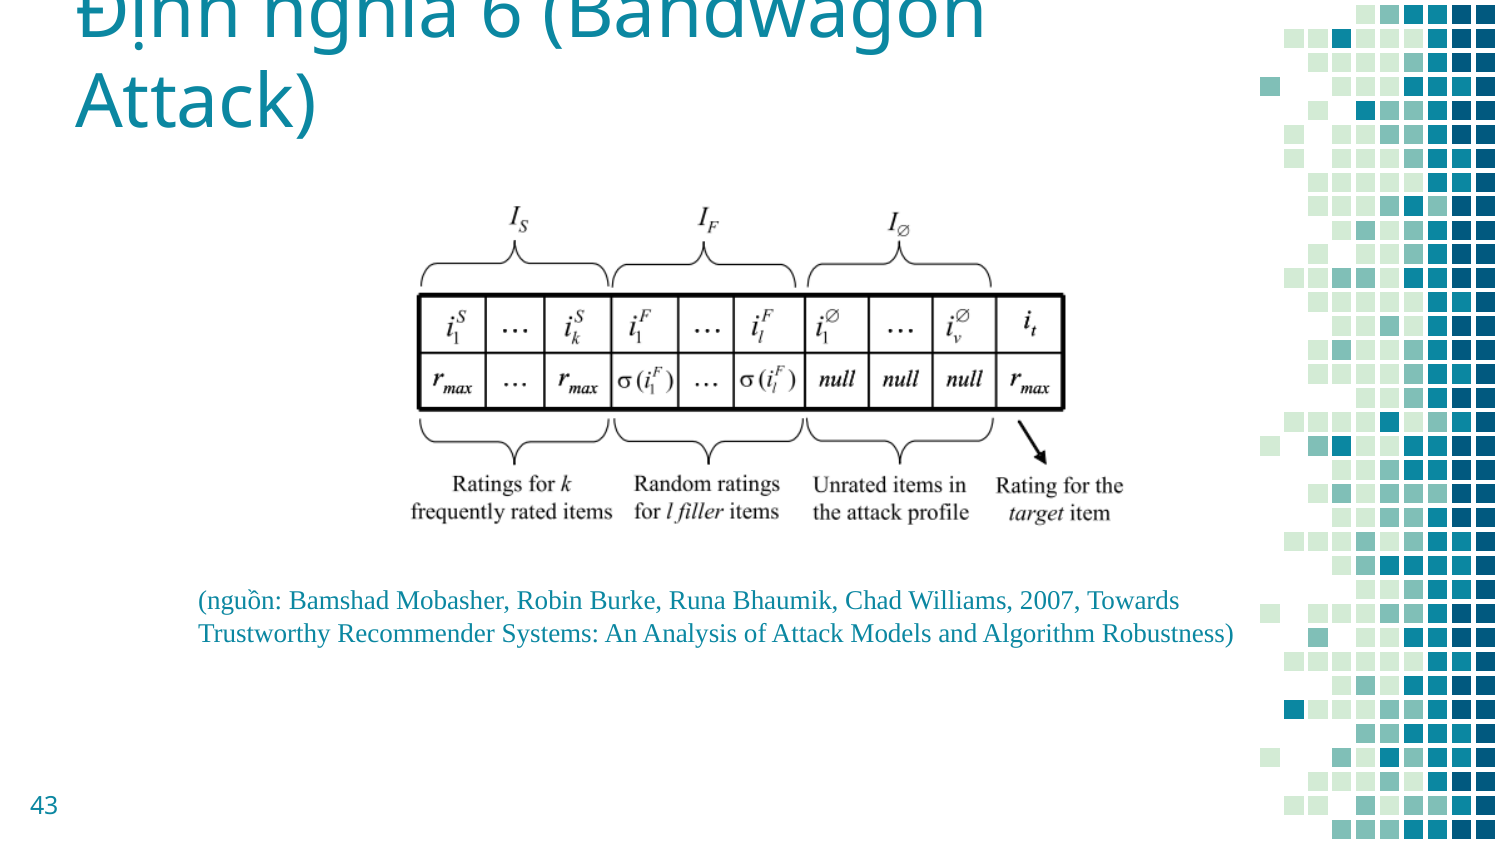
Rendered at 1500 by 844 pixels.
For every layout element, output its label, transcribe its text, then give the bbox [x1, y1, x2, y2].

text_box (nguồn: Bamshad Mobasher, Robin Burke, Runa Bhaumik, Chad Williams, 2007, Towards Trustworthy Recommender Systems: An Analysis of Attack Models and Algorithm Robustness) [183, 567, 1317, 686]
picture [348, 185, 1152, 540]
slide_number 43 [15, 774, 105, 839]
title Định nghĩa 6 (Bandwagon Attack) [60, 48, 1061, 158]
